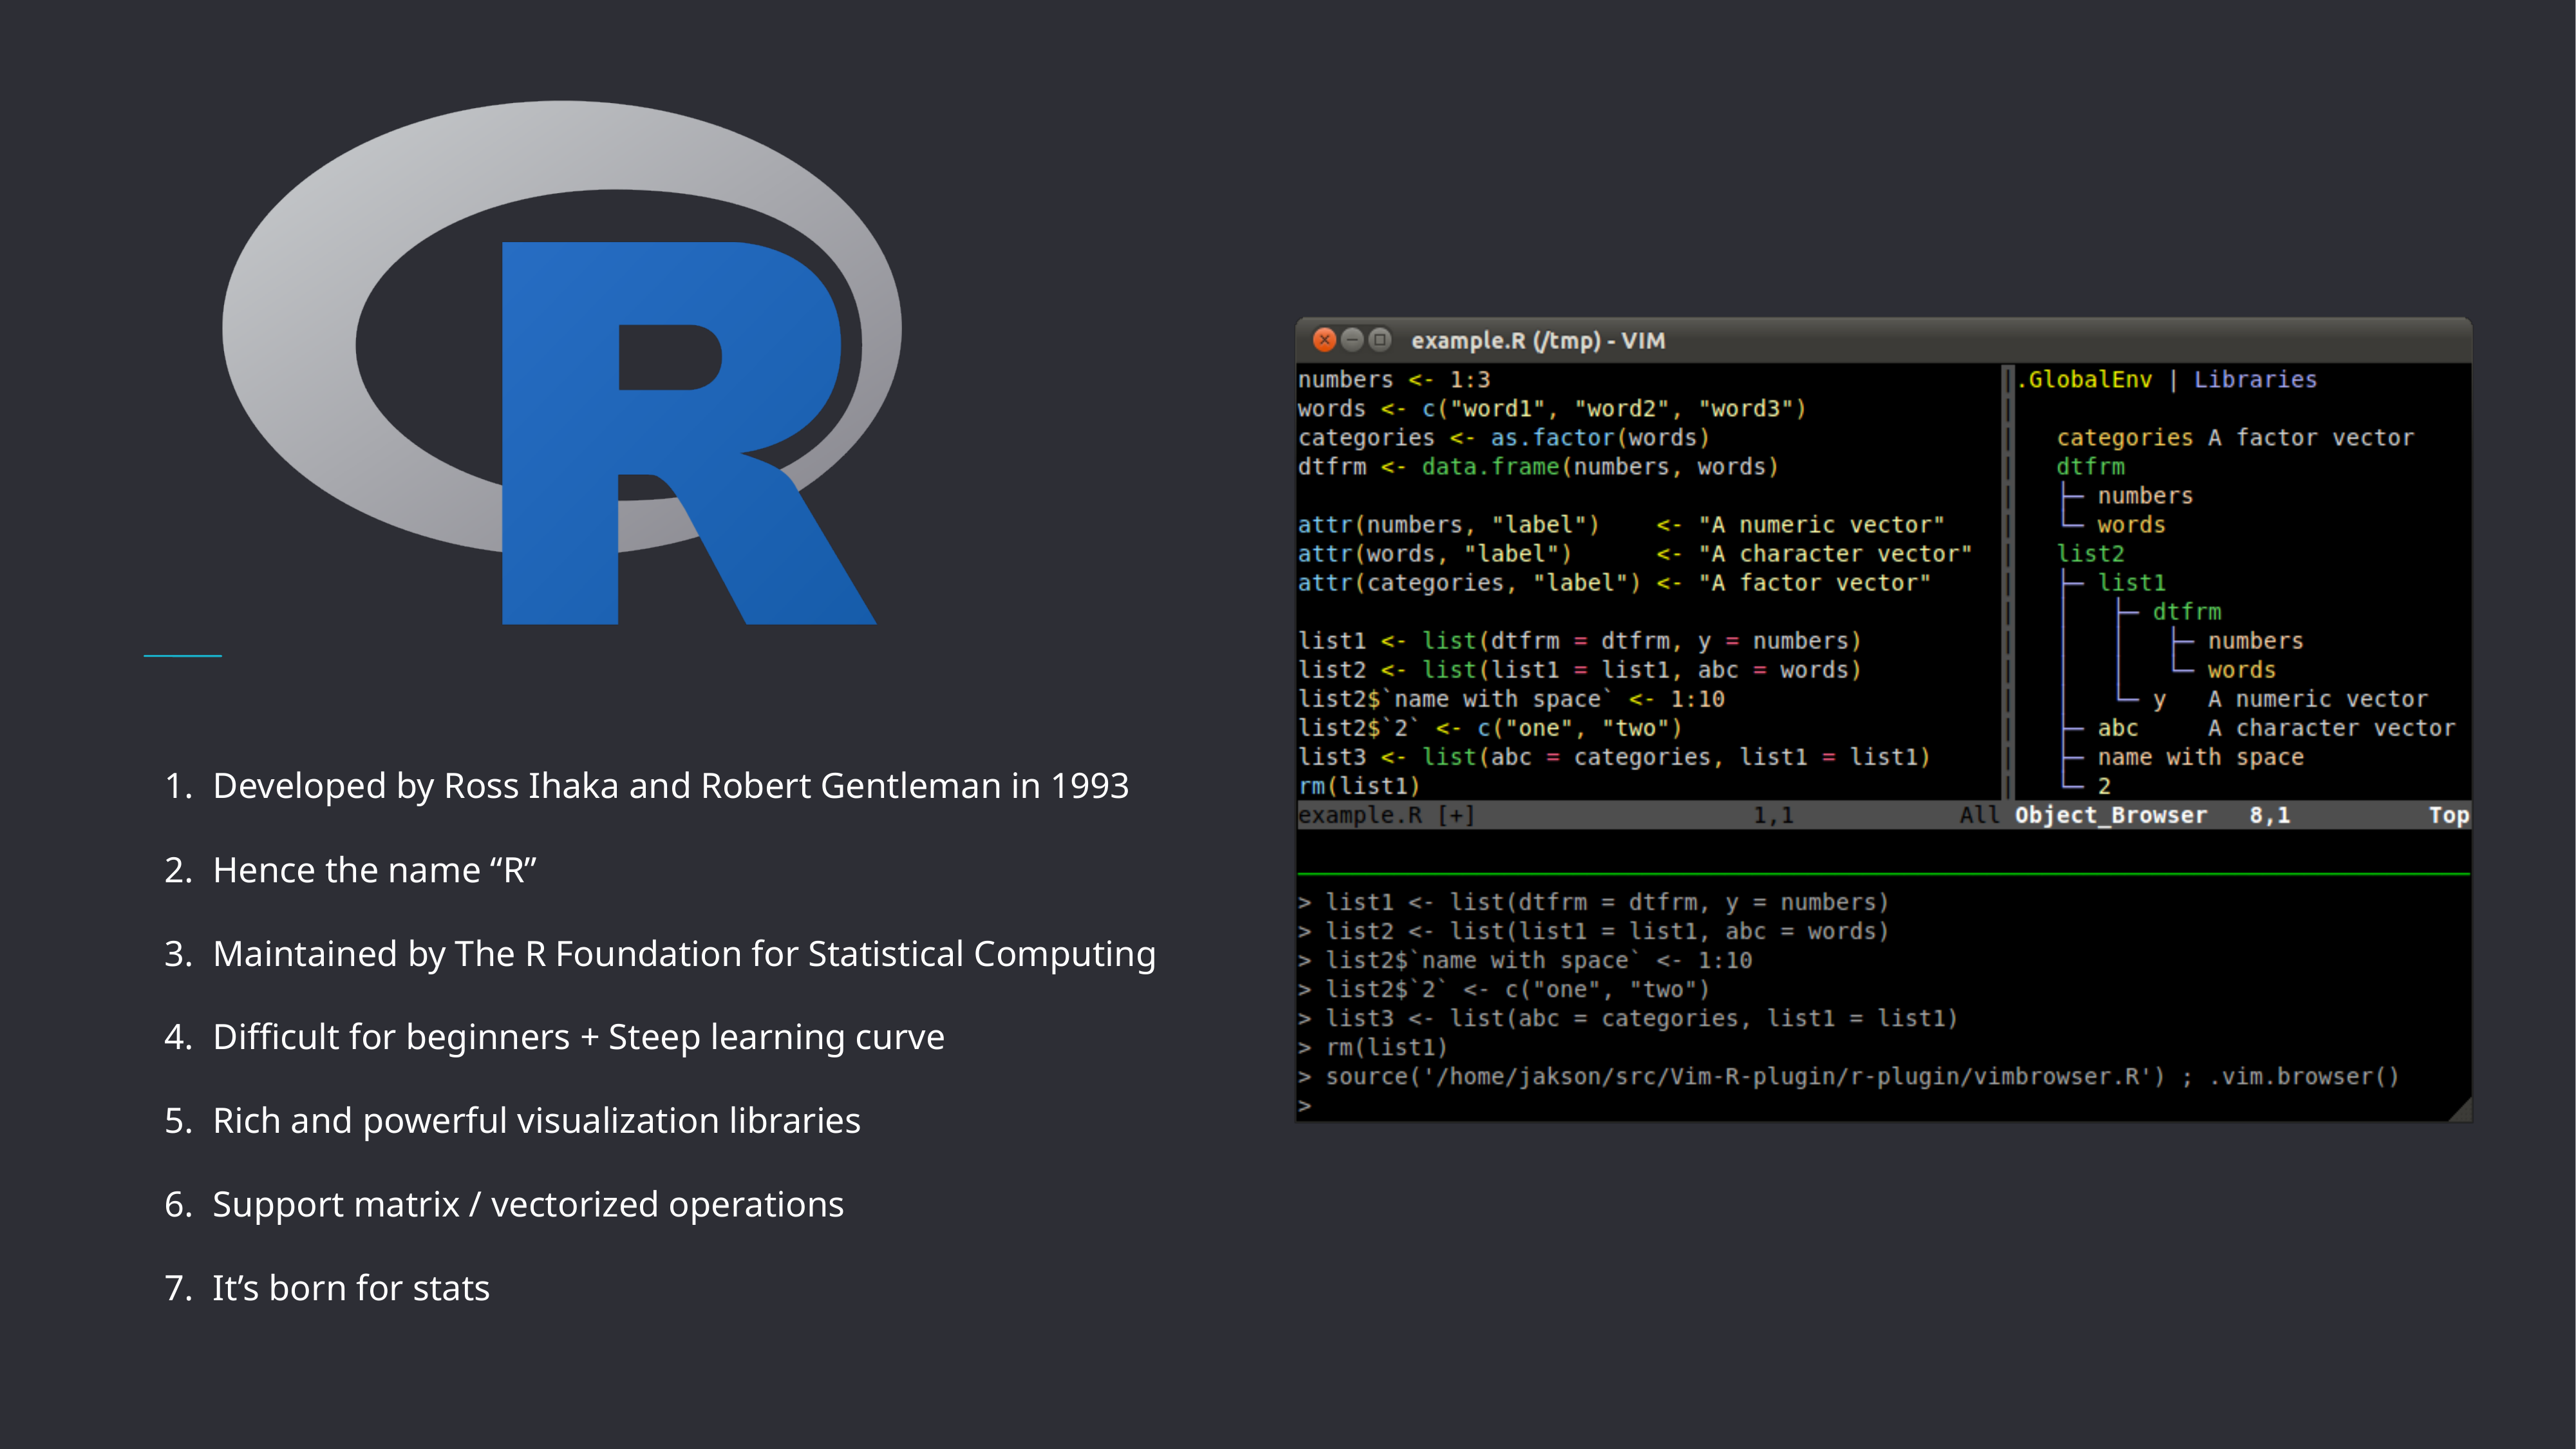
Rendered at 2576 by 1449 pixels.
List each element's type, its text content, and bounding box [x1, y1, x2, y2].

picture [221, 98, 904, 627]
picture [1287, 317, 2482, 1132]
text_box Developed by Ross Ihaka and Robert Gentleman in 1993 Hence the name “R” Maintained by The R Foundation for Statistical Computing Difficult for beginners + Steep learning curve Rich and powerful visualization libraries Support matrix / vectorized operations It’s born for stats [145, 712, 1549, 1318]
